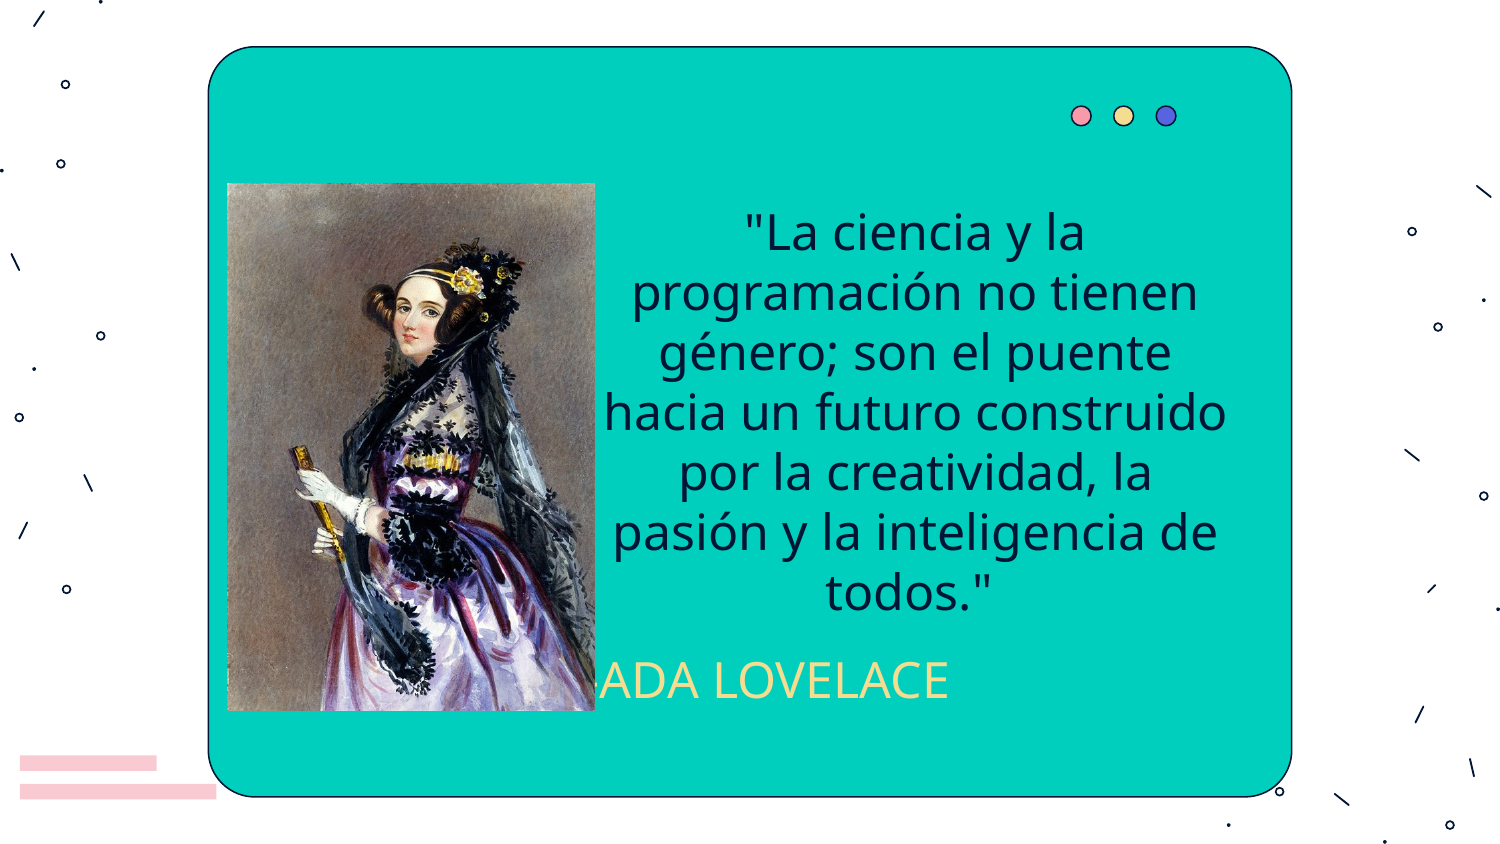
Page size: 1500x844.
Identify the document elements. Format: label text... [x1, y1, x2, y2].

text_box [1071, 105, 1177, 126]
title "La ciencia y la programación no tienen género; son el puente hacia un futuro construido por la creatividad, la pasión y la inteligencia de todos." [599, 200, 1238, 400]
title —ADA LOVELACE [596, 648, 1232, 716]
picture [227, 183, 595, 711]
